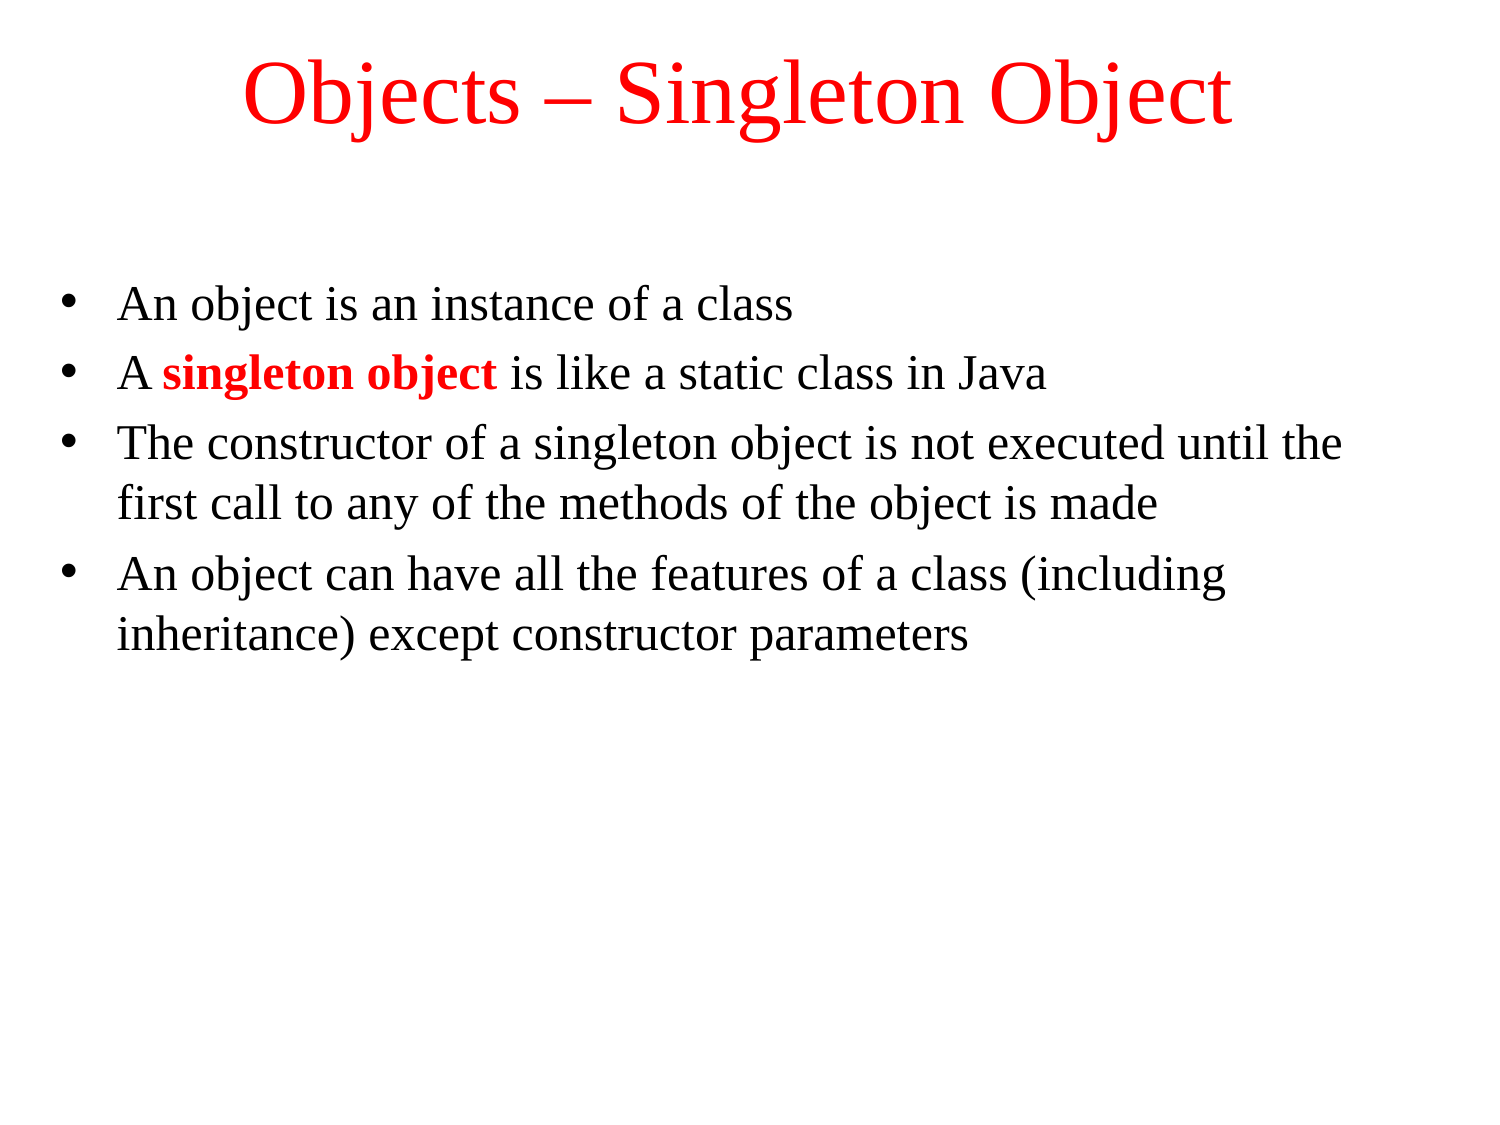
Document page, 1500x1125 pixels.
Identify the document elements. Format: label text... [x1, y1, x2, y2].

title Objects – Singleton Object [75, 18, 1425, 155]
list An object is an instance of a class A singleton object is like a static class in Java The constructor of a singleton object is not executed until the first call to any of the methods of the object is made An object can have all the features of a class (including inheritance) except constructor parameters [45, 262, 1425, 1005]
